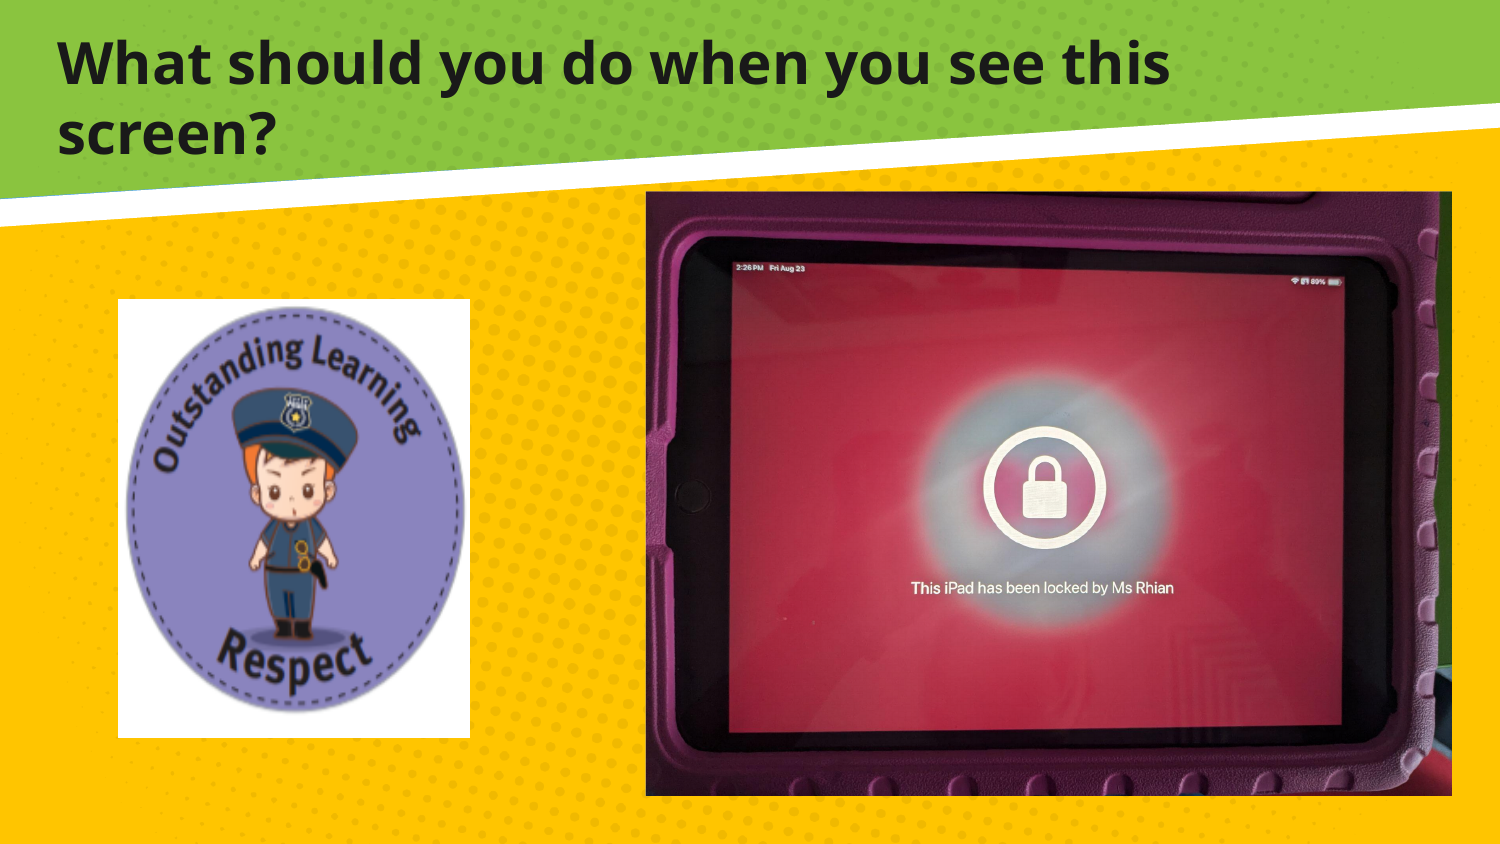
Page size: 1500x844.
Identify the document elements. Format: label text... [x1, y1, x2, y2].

title What should you do when you see this screen? [42, 49, 1308, 143]
picture [0, 0, 1500, 844]
